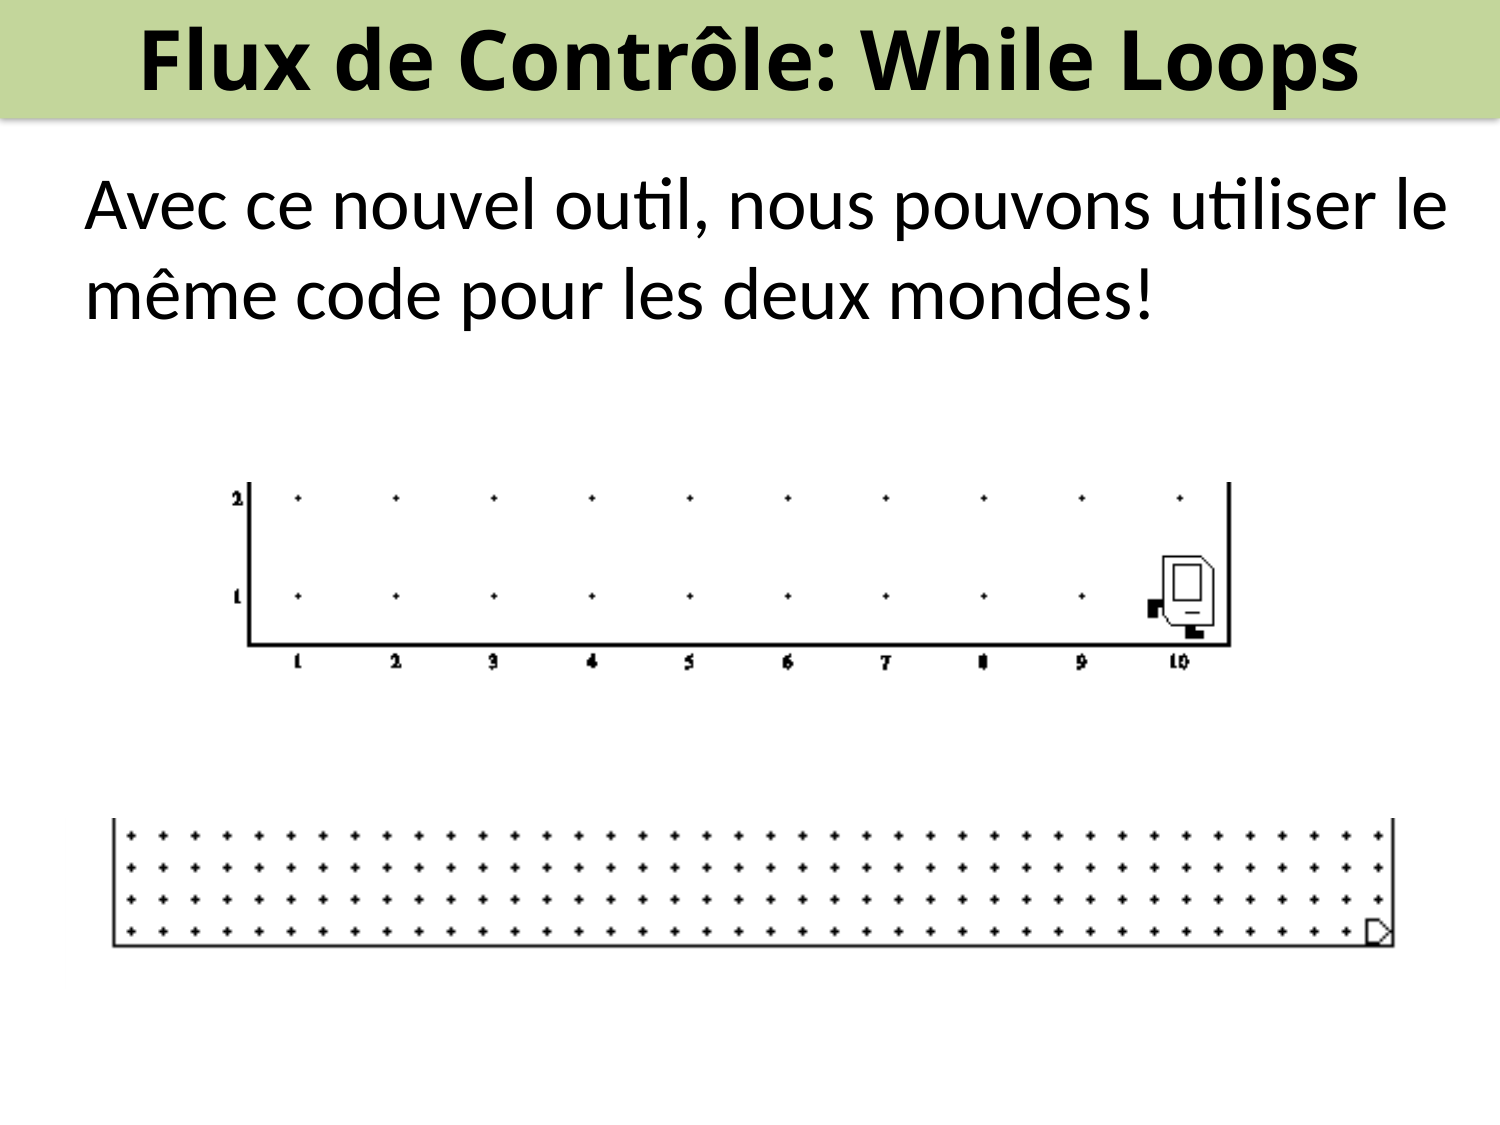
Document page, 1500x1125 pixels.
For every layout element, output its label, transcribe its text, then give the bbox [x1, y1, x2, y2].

text_box Flux de Contrôle: While Loops [0, 0, 1500, 122]
picture [208, 482, 1242, 681]
picture [64, 818, 1436, 990]
text_box Avec ce nouvel outil, nous pouvons utiliser le même code pour les deux mondes! [69, 57, 1500, 342]
